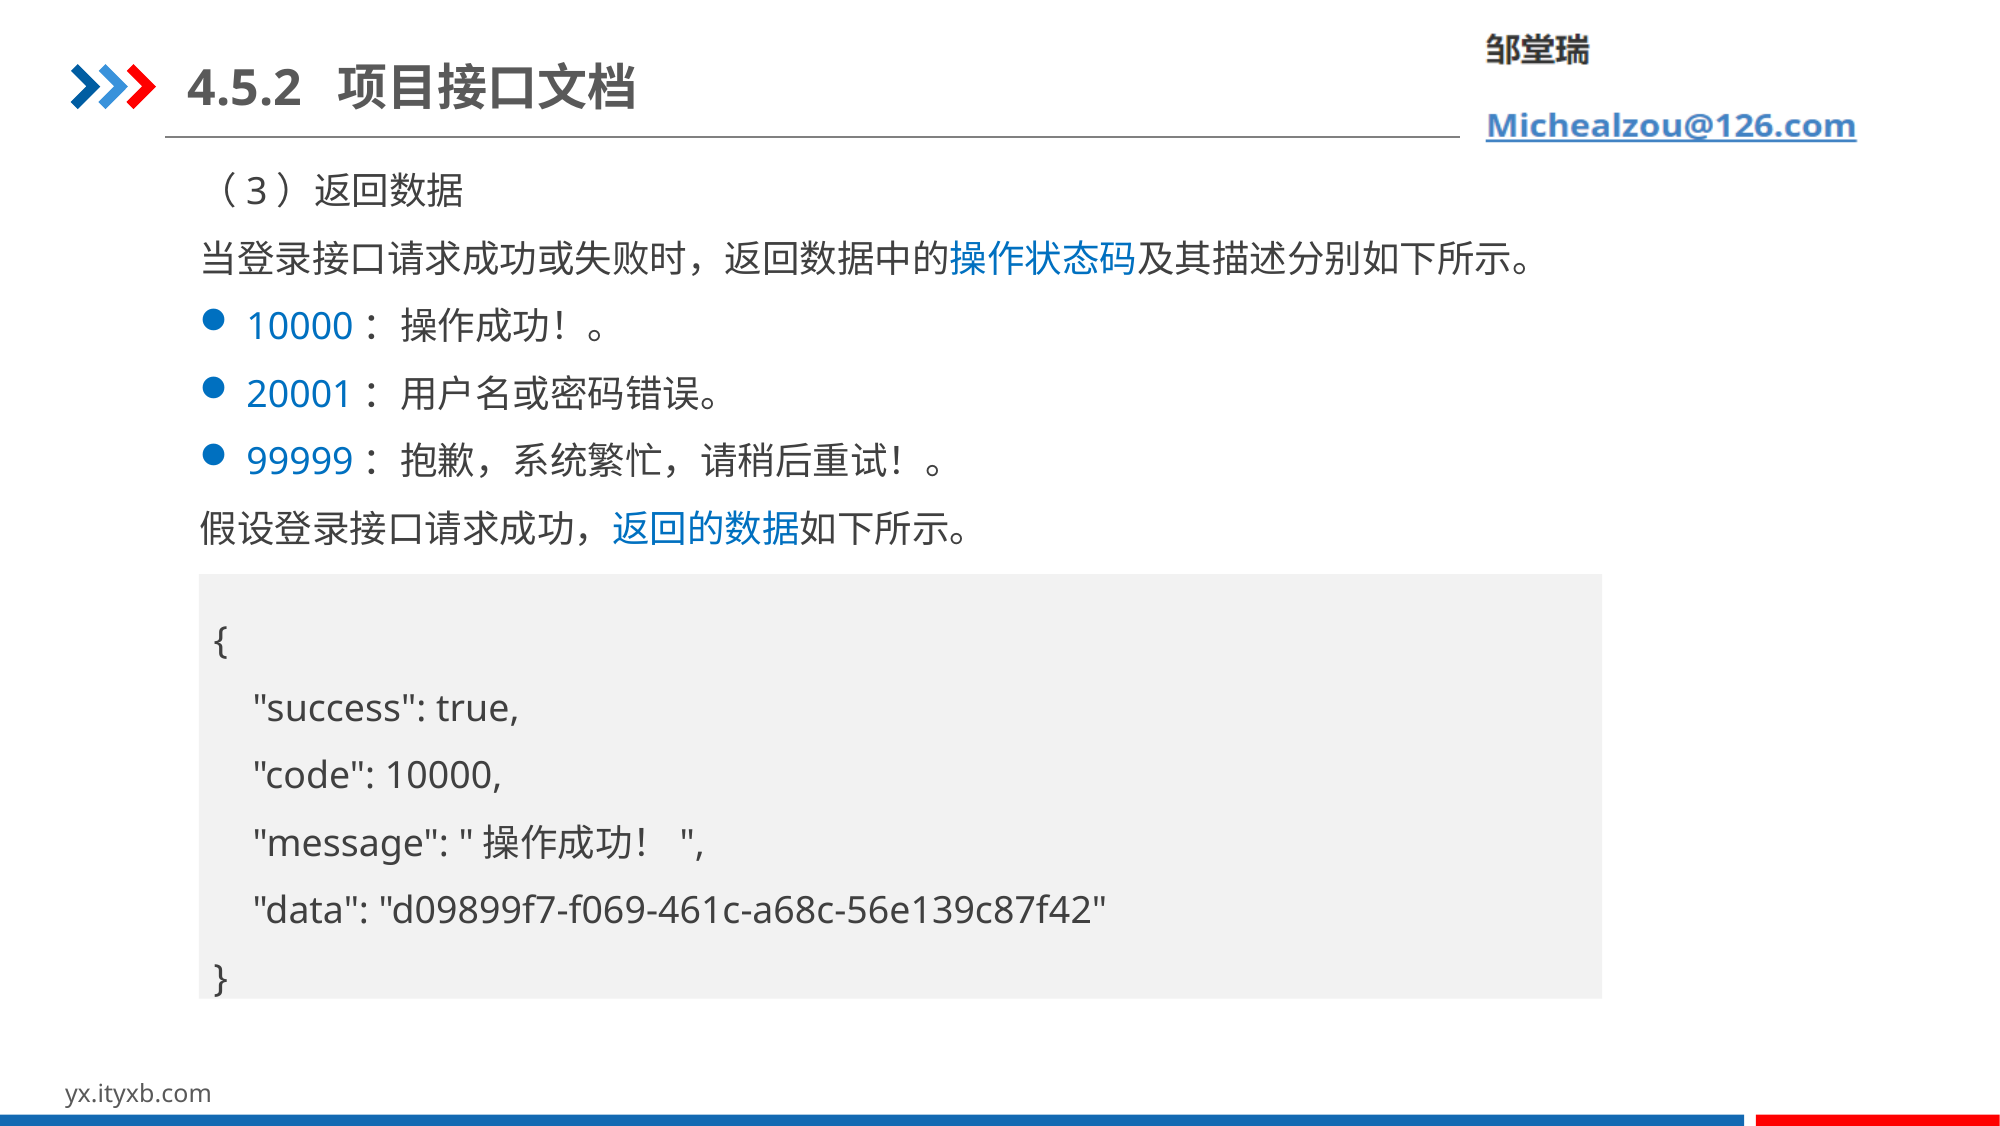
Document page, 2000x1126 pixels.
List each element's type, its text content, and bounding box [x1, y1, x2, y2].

text_box 4.5.2 项目接口文档 [187, 43, 827, 127]
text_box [198, 573, 1603, 1011]
text_box （3）返回数据 当登录接口请求成功或失败时，返回数据中的操作状态码及其描述分别如下所示。 10000：操作成功！。 20001：用户名或密码错误。 99999：抱歉，系统繁忙，请稍后重试！。 假设登录接口请求成功，返回的数据如下所示。 [184, 137, 1883, 574]
picture [1460, 0, 1898, 145]
